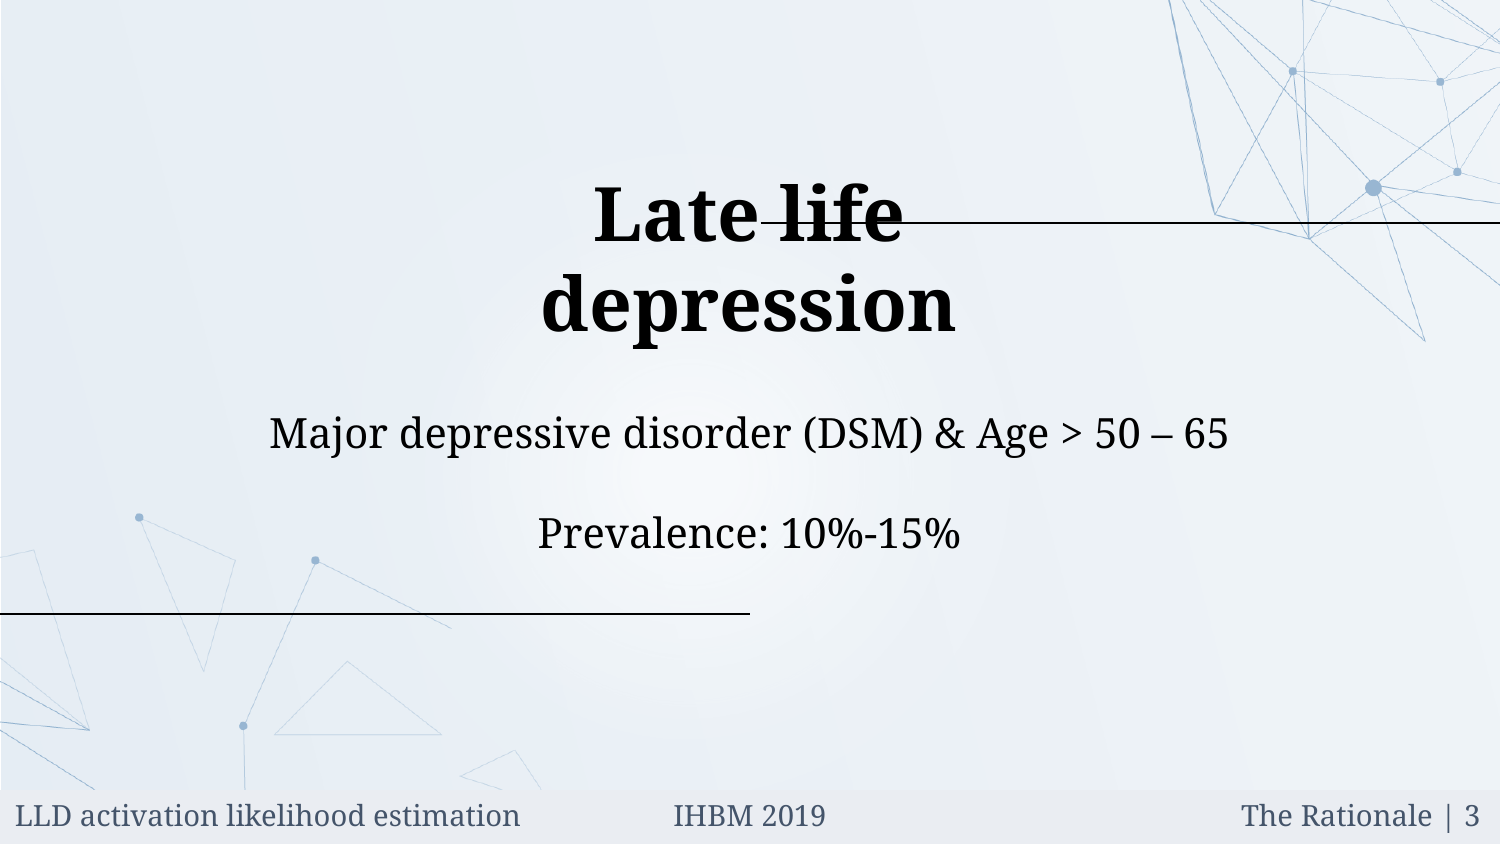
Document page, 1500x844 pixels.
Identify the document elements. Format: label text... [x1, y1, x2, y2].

title Late life depression [363, 24, 1136, 362]
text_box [0, 789, 1500, 844]
subtitle Major depressive disorder (DSM) & Age > 50 – 65 Prevalence: 10%-15% [195, 392, 1304, 598]
